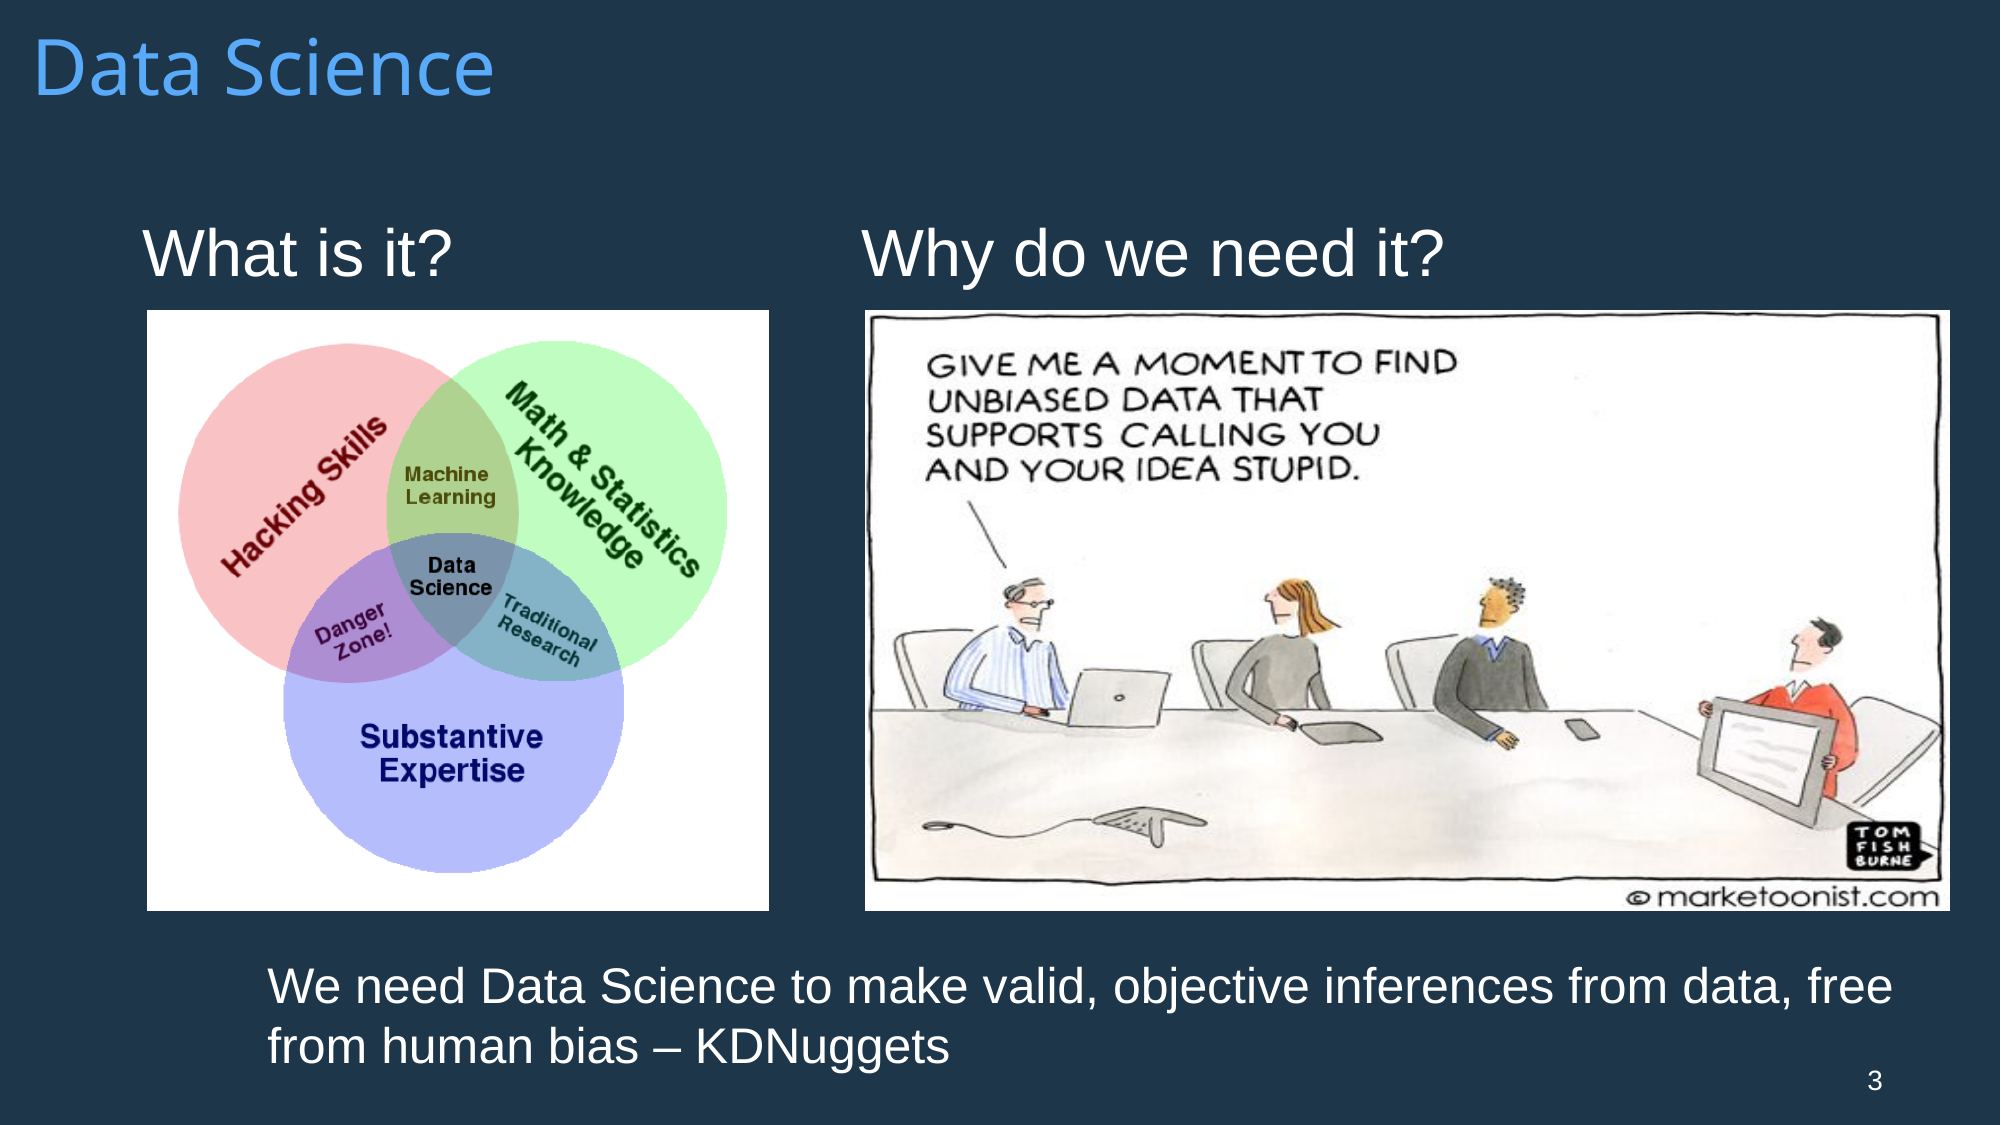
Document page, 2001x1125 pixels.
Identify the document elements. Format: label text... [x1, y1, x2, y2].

picture [865, 310, 1950, 911]
text_box What is it? [127, 202, 490, 298]
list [147, 310, 769, 911]
text_box We need Data Science to make valid, objective inferences from data, free from human bias – KDNuggets [252, 945, 1977, 1081]
text_box Why do we need it? [846, 202, 1513, 298]
title Data Science [31, 17, 1977, 139]
